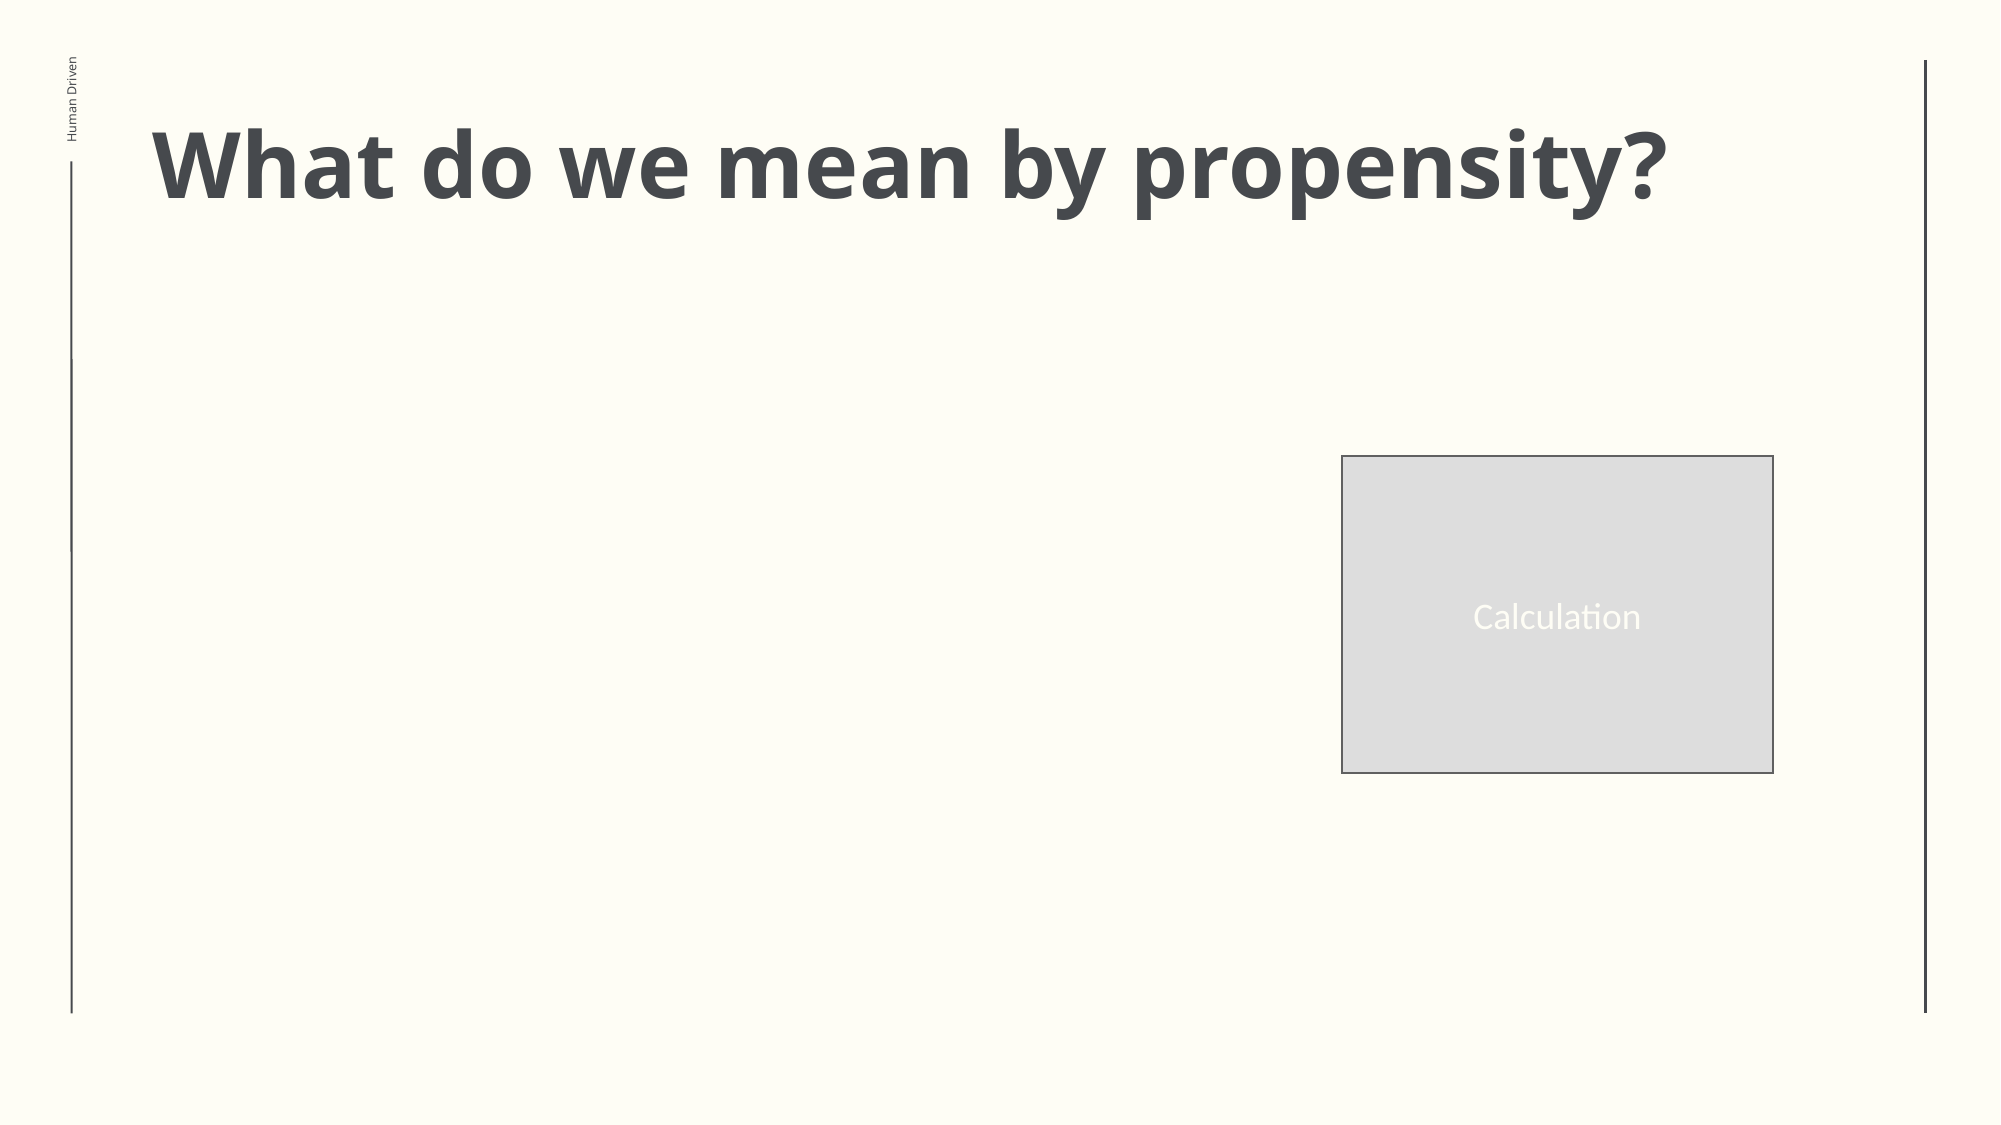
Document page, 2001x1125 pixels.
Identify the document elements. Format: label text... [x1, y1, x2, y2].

title What do we mean by propensity? [137, 59, 1863, 278]
text_box Calculation [1341, 455, 1774, 774]
